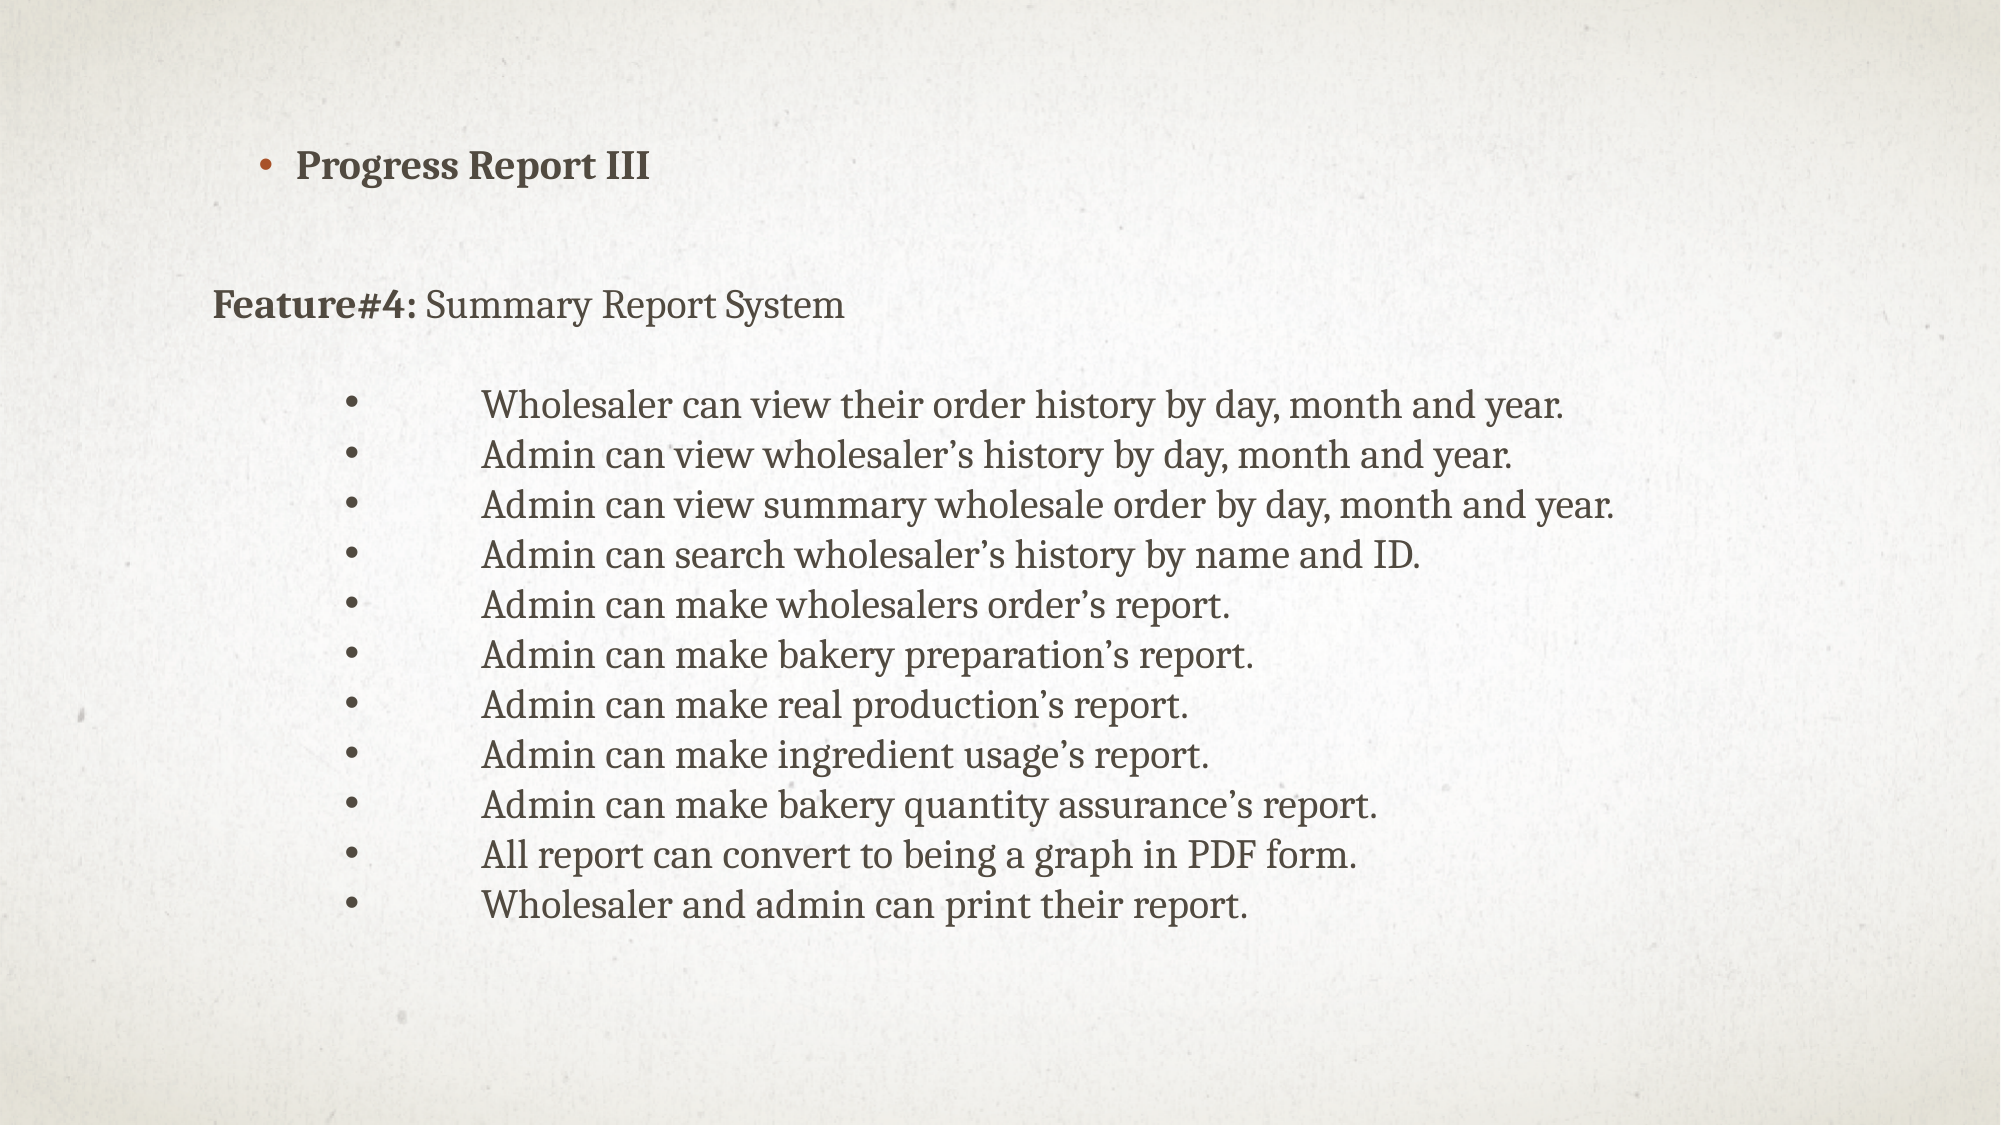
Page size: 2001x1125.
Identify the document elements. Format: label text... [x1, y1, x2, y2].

text_box Progress Report III [236, 136, 941, 219]
picture [0, 0, 2001, 1125]
text_box Feature#4: Summary Report System Wholesaler can view their order history by day, month and year. Admin can view wholesaler’s history by day, month and year. Admin can view summary wholesale order by day, month and year. Admin can search wholesaler’s history by name and ID. Admin can make wholesalers order’s report. Admin can make bakery preparation’s report. Admin can make real production’s report. Admin can make ingredient usage’s report. Admin can make bakery quantity assurance’s report. All report can convert to being a graph in PDF form. Wholesaler and admin can print their report. [198, 269, 1682, 980]
